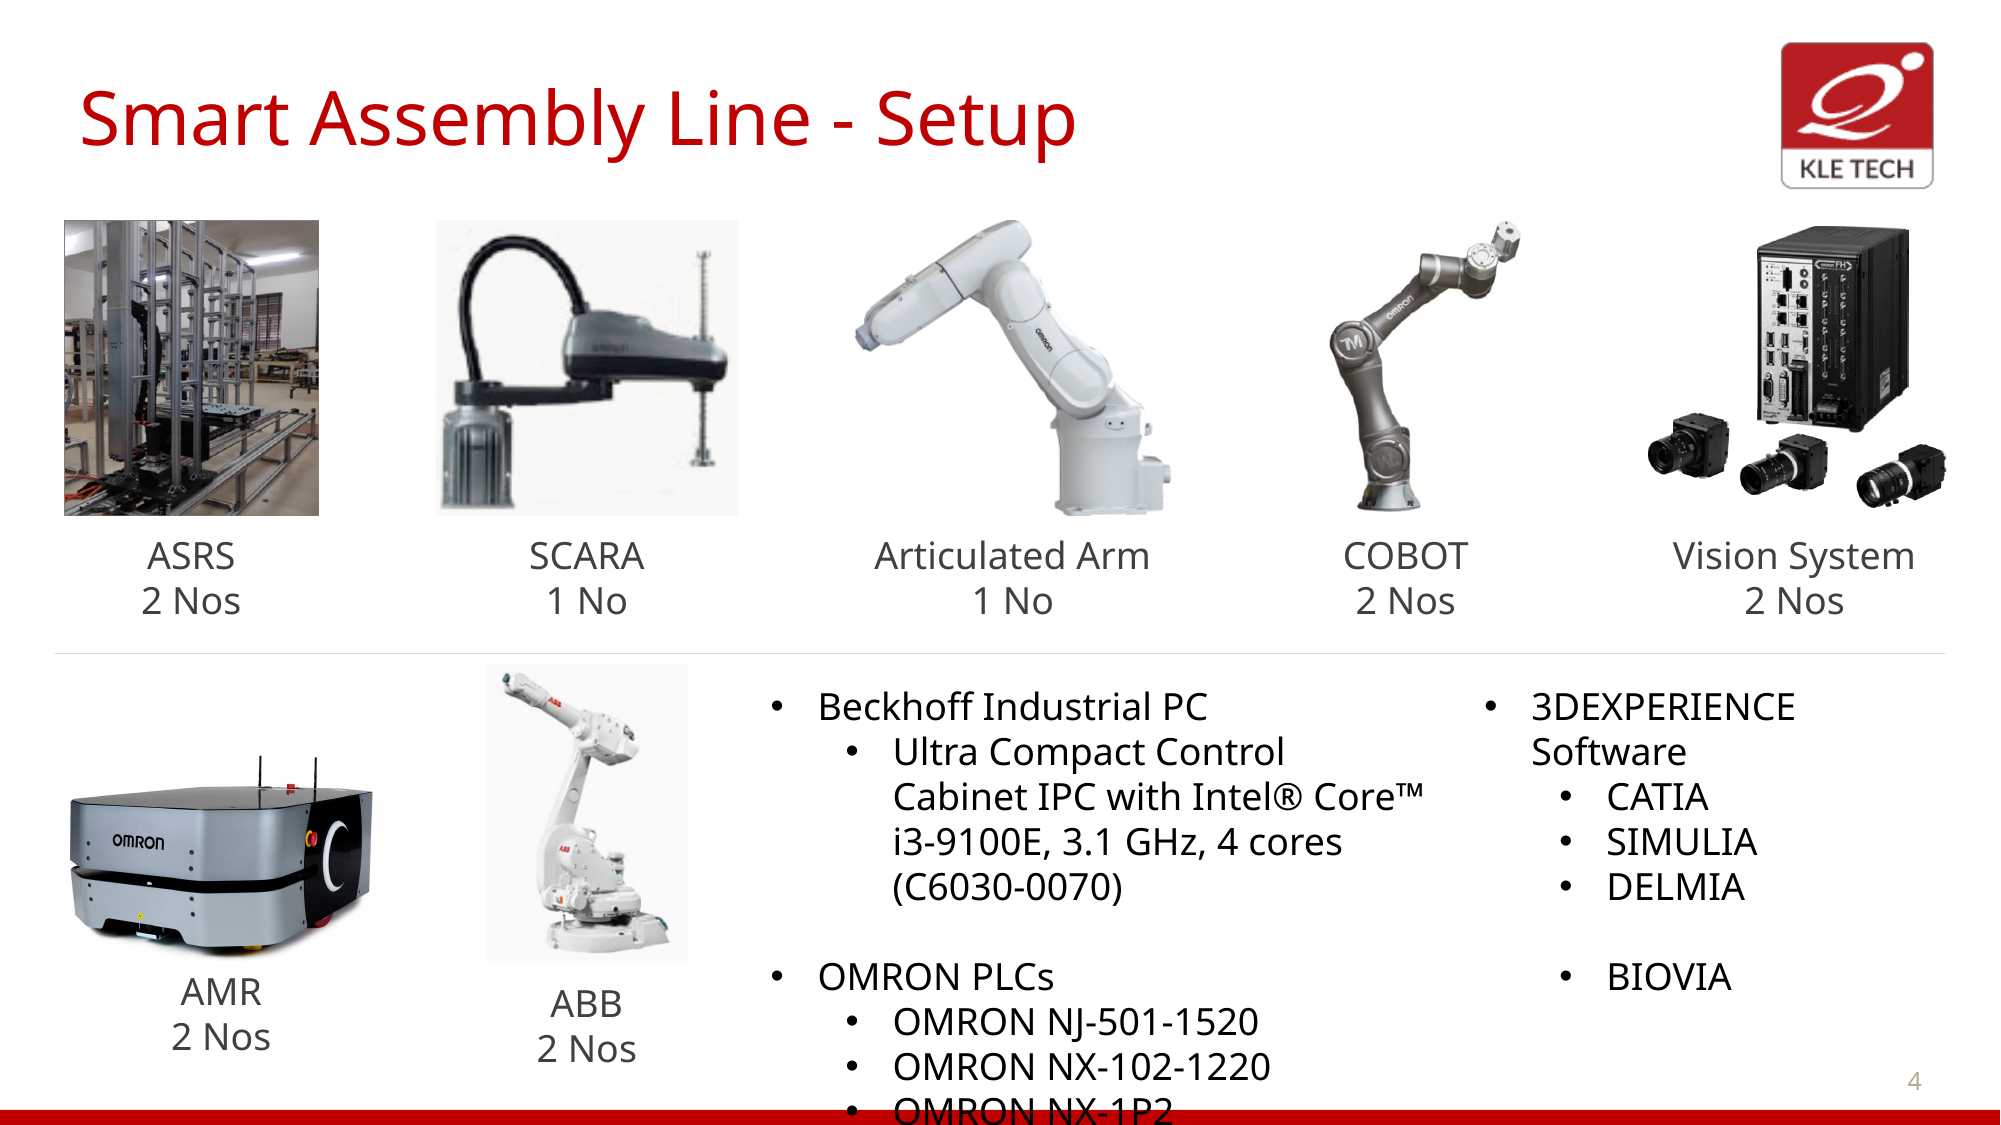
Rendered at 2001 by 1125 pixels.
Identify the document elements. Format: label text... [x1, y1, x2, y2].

text_box Articulated Arm 1 No [859, 525, 1166, 630]
list 4 [1832, 1058, 1937, 1125]
picture [1641, 220, 1948, 517]
text_box ASRS 2 Nos [126, 525, 257, 630]
picture [1779, 41, 1937, 190]
picture [63, 750, 379, 961]
text_box ABB 2 Nos [521, 972, 652, 1078]
picture [63, 220, 319, 517]
picture [1287, 220, 1525, 517]
text_box 3DEXPERIENCE Software CATIA SIMULIA DELMIA BIOVIA [1469, 675, 1966, 1006]
picture [486, 664, 688, 961]
text_box Beckhoff Industrial PC Ultra Compact Control Cabinet IPC with Intel® Core™ i3-9100E, 3.1 GHz, 4 cores (C6030-0070) OMRON PLCs OMRON NJ-501-1520 OMRON NX-102-1220 OMRON NX-1P2 [755, 675, 1445, 1125]
text_box Vision System 2 Nos [1658, 525, 1931, 630]
text_box SCARA 1 No [514, 525, 660, 630]
text_box COBOT 2 Nos [1328, 525, 1484, 630]
picture [855, 220, 1171, 517]
title Smart Assembly Line - Setup [64, 41, 1779, 190]
text_box AMR 2 Nos [156, 969, 287, 1066]
picture [435, 220, 739, 517]
